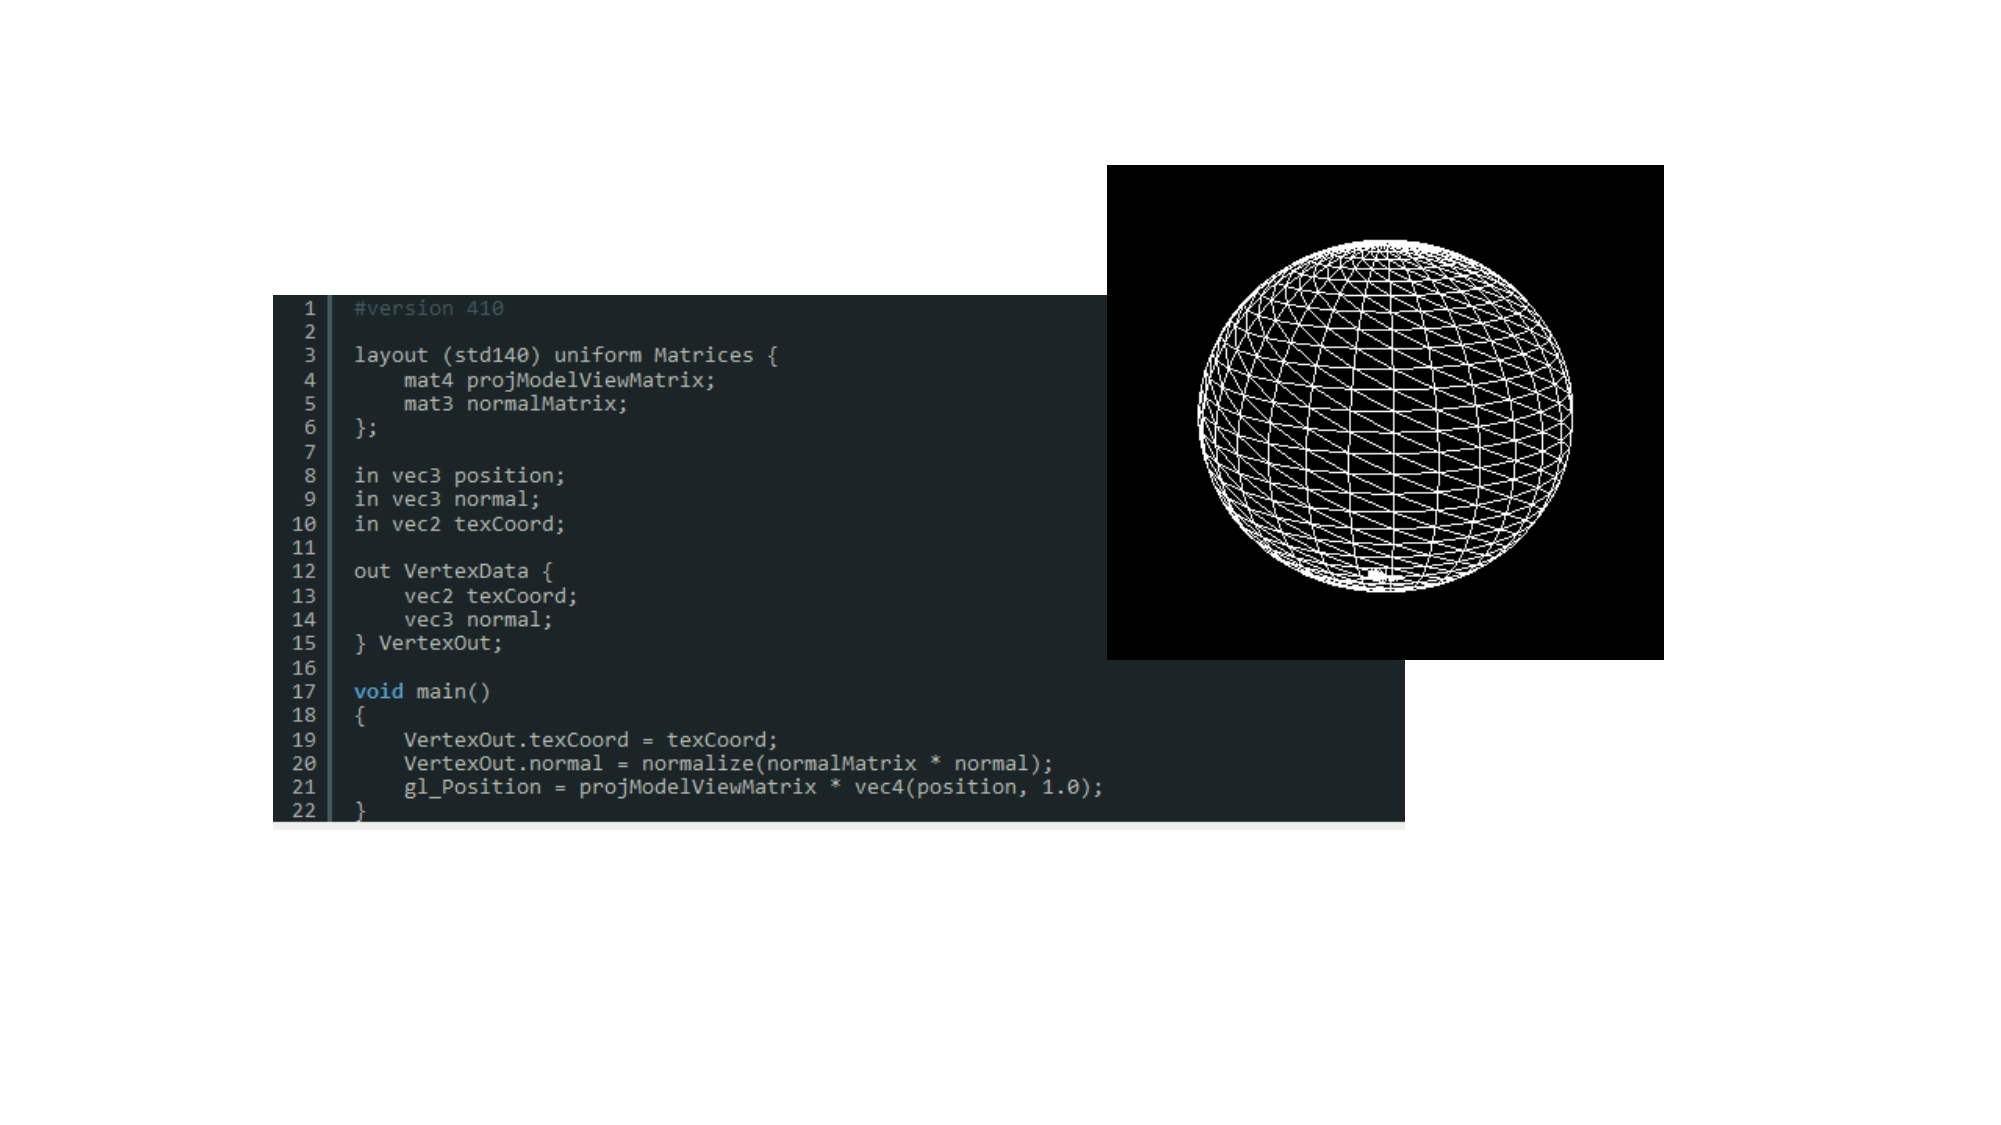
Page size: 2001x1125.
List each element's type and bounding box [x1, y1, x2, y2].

picture [273, 165, 1664, 830]
